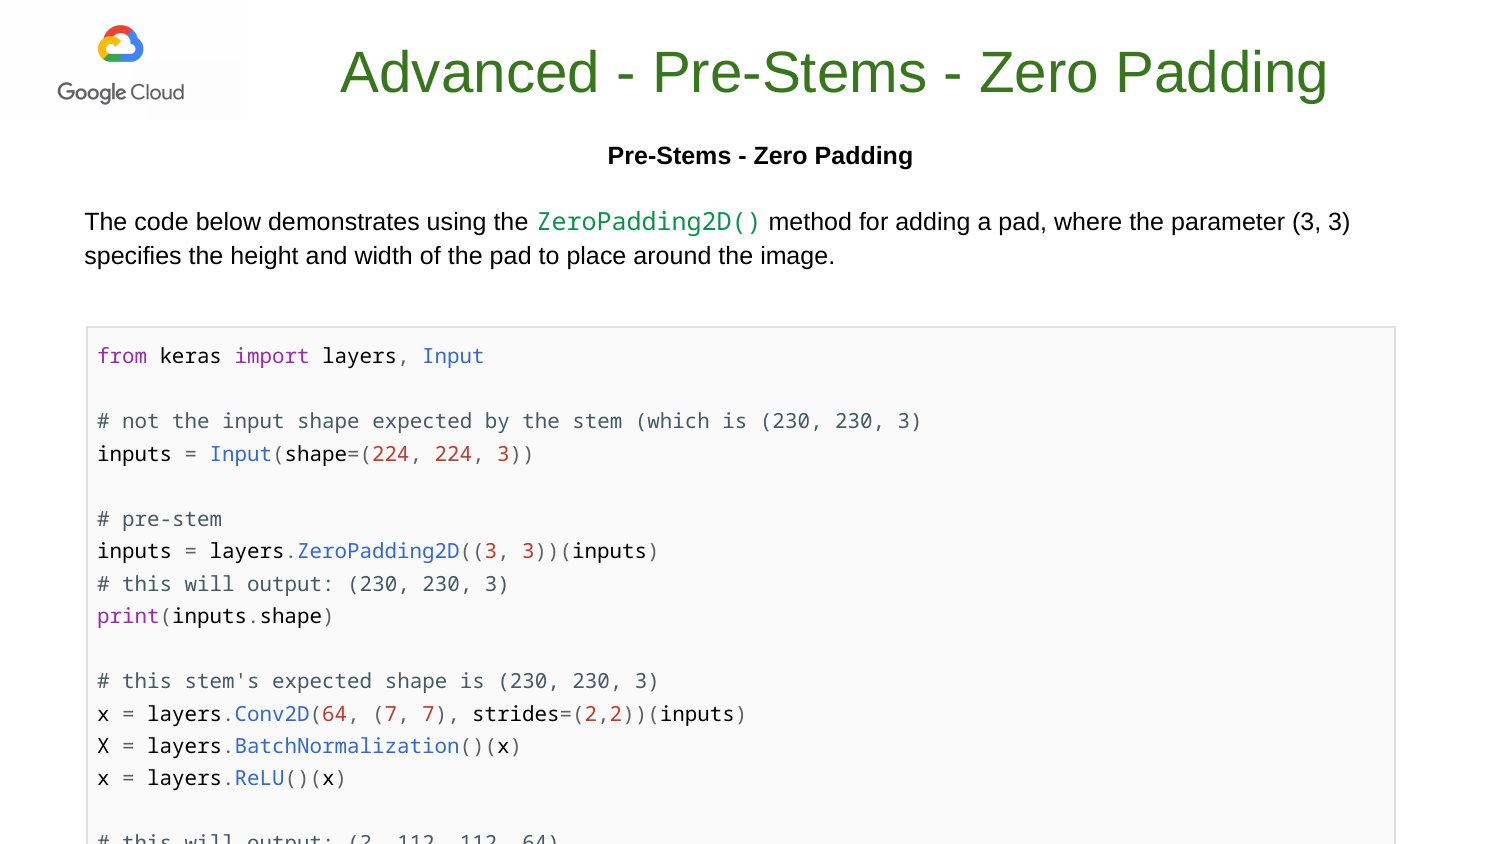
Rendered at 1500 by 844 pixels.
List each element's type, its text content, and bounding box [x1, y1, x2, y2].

text_box Pre-Stems - Zero Padding The code below demonstrates using the ZeroPadding2D() method for adding a pad, where the parameter (3, 3) specifies the height and width of the pad to place around the image. [69, 119, 1453, 826]
picture [0, 0, 241, 121]
subtitle Advanced - Pre-Stems - Zero Padding [244, 19, 1500, 150]
table_header from keras import layers, Input # not the input shape expected by the stem (which is (230, 230, 3) inputs = Input(shape=(224, 224, 3)) # pre-stem inputs = layers.ZeroPadding2D((3, 3))(inputs) # this will output: (230, 230, 3) print(inputs.shape) # this stem's expected shape is (230, 230, 3) x = layers.Conv2D(64, (7, 7), strides=(2,2))(inputs) X = layers.BatchNormalization()(x) x = layers.ReLU()(x) # this will output: (?, 112, 112, 64) print(x.shape) [88, 328, 1394, 844]
